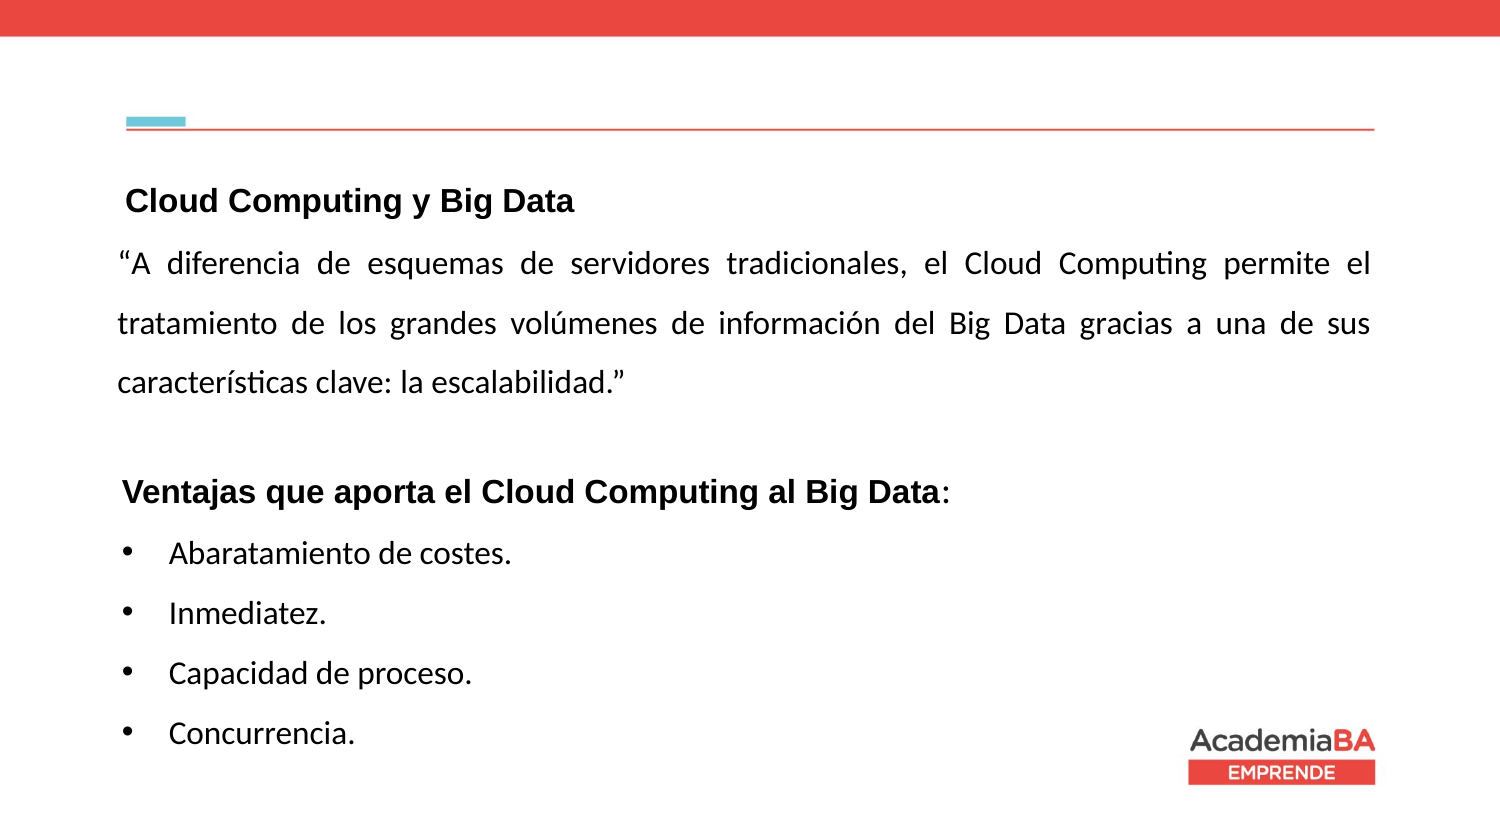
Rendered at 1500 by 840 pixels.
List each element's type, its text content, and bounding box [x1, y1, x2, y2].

picture [0, 0, 1500, 787]
text_box “A diferencia de esquemas de servidores tradicionales, el Cloud Computing permite el tratamiento de los grandes volúmenes de información del Big Data gracias a una de sus características clave: la escalabilidad.” [102, 213, 1388, 468]
text_box Ventajas que aporta el Cloud Computing al Big Data: Abaratamiento de costes. Inmediatez. Capacidad de proceso. Concurrencia. [107, 459, 1370, 759]
title Cloud Computing y Big Data [125, 157, 1388, 213]
